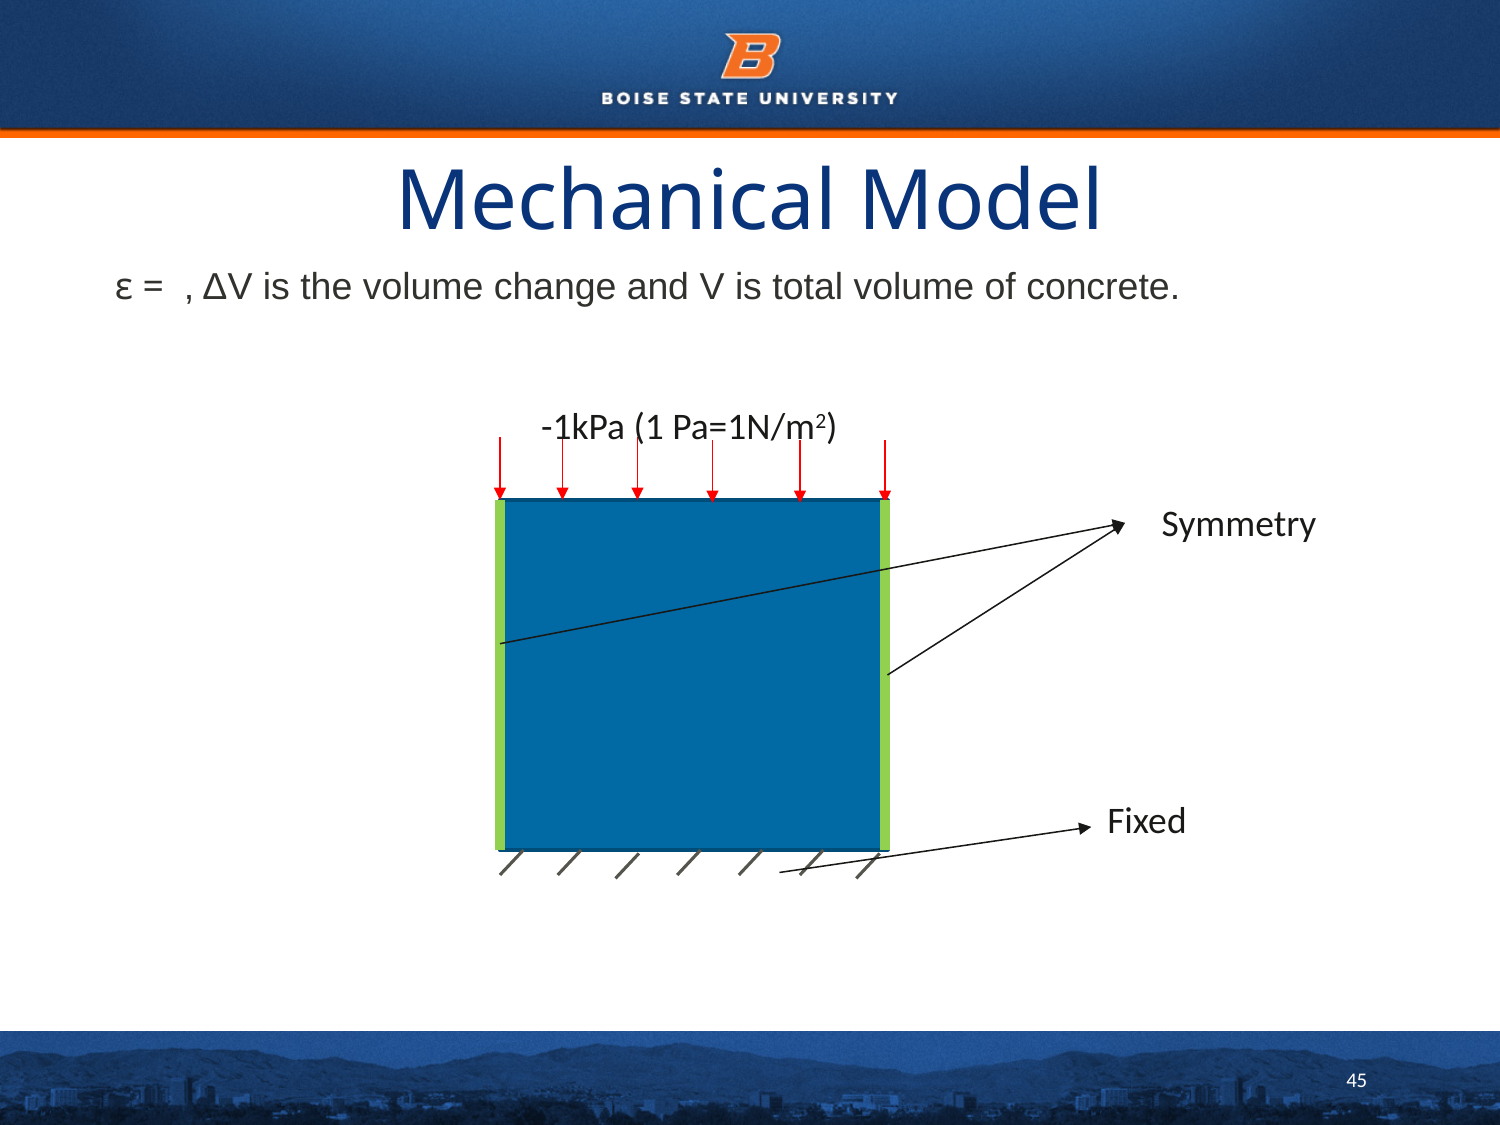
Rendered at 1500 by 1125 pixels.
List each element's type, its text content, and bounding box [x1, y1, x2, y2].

text_box [504, 498, 880, 521]
text_box Symmetry [1146, 491, 1332, 552]
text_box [887, 522, 1126, 676]
picture [0, 0, 1500, 138]
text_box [676, 849, 701, 876]
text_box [615, 853, 640, 879]
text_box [557, 849, 582, 876]
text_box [499, 522, 886, 644]
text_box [738, 849, 763, 876]
text_box Fixed [1092, 789, 1202, 849]
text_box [779, 826, 1092, 873]
text_box [505, 652, 880, 852]
picture [0, 1031, 1500, 1125]
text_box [499, 849, 524, 876]
text_box -1kPa (1 Pa=1N/m2) [526, 394, 861, 455]
title Mechanical Model [75, 137, 1425, 255]
